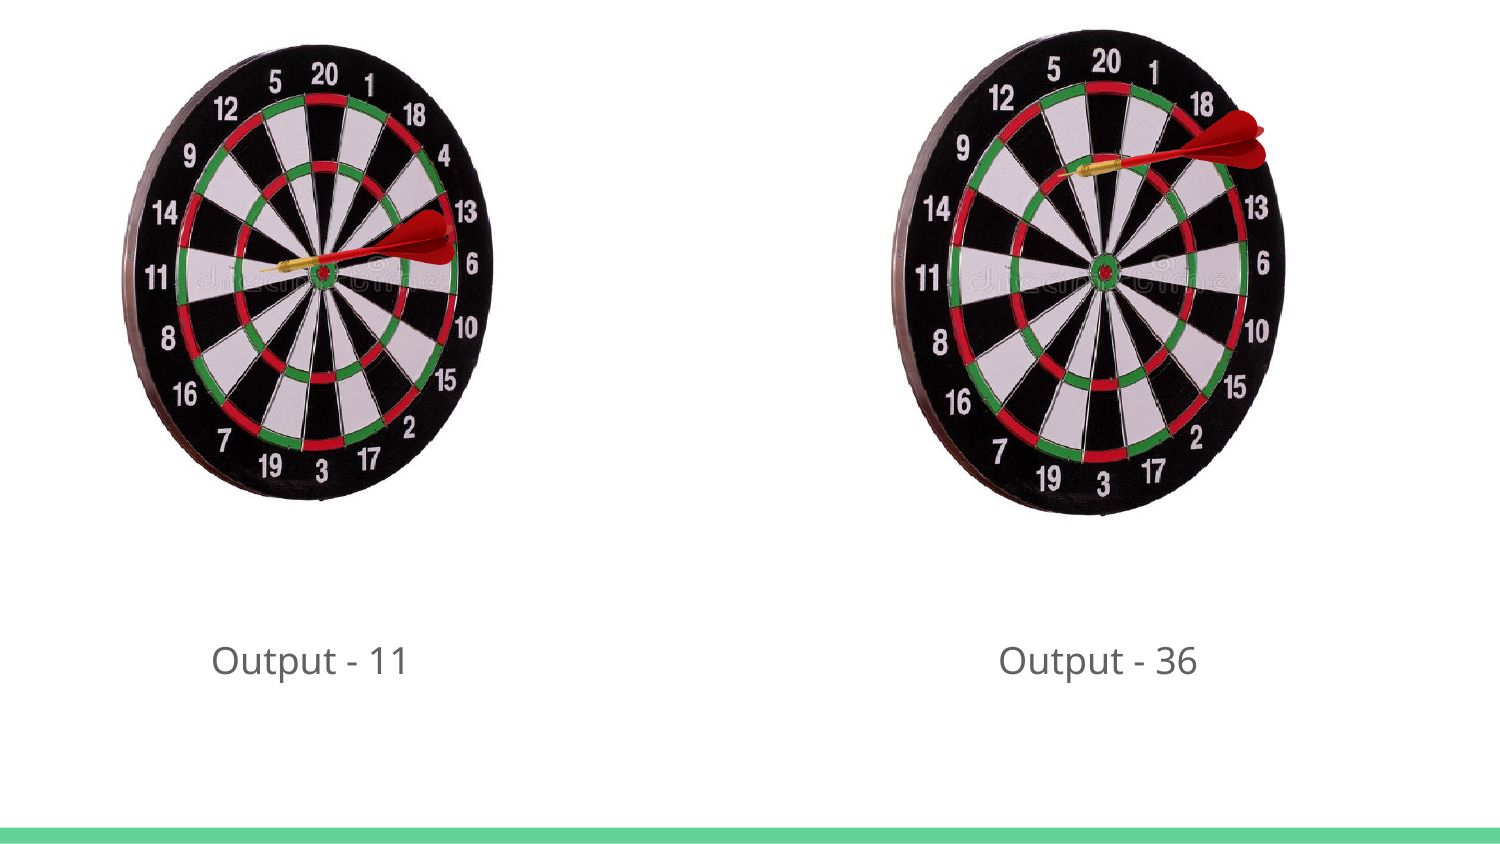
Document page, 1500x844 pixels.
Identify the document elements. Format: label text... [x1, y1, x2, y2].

list Output - 11 [45, 611, 647, 812]
picture [872, 0, 1315, 547]
list Output - 36 [797, 611, 1399, 812]
picture [104, 15, 520, 530]
